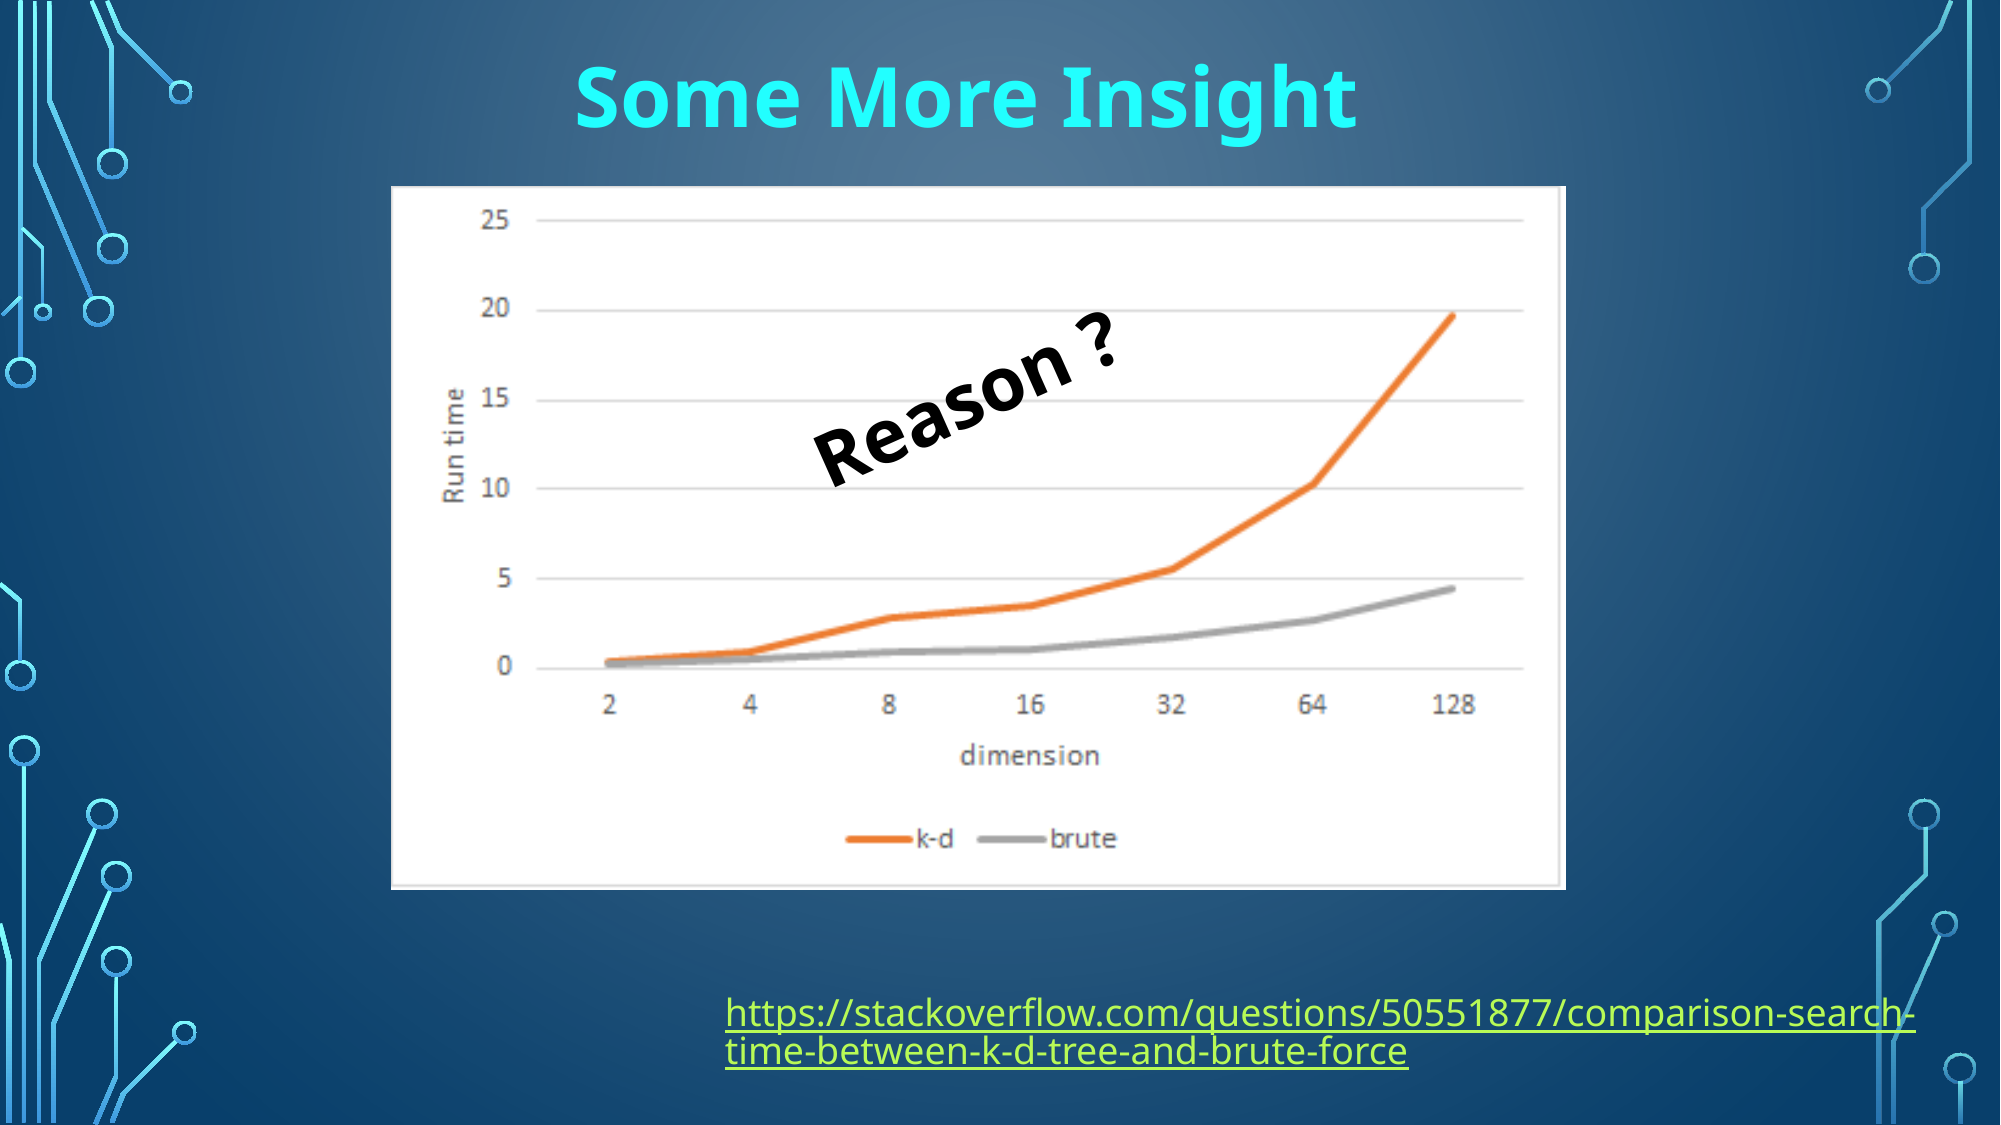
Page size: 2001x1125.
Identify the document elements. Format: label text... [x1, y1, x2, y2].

text_box Some More Insight [559, 36, 1375, 152]
picture [390, 186, 1567, 890]
text_box https://stackoverflow.com/questions/50551877/comparison-search-time-between-k-d-tree-and-brute-force [710, 981, 1944, 1048]
